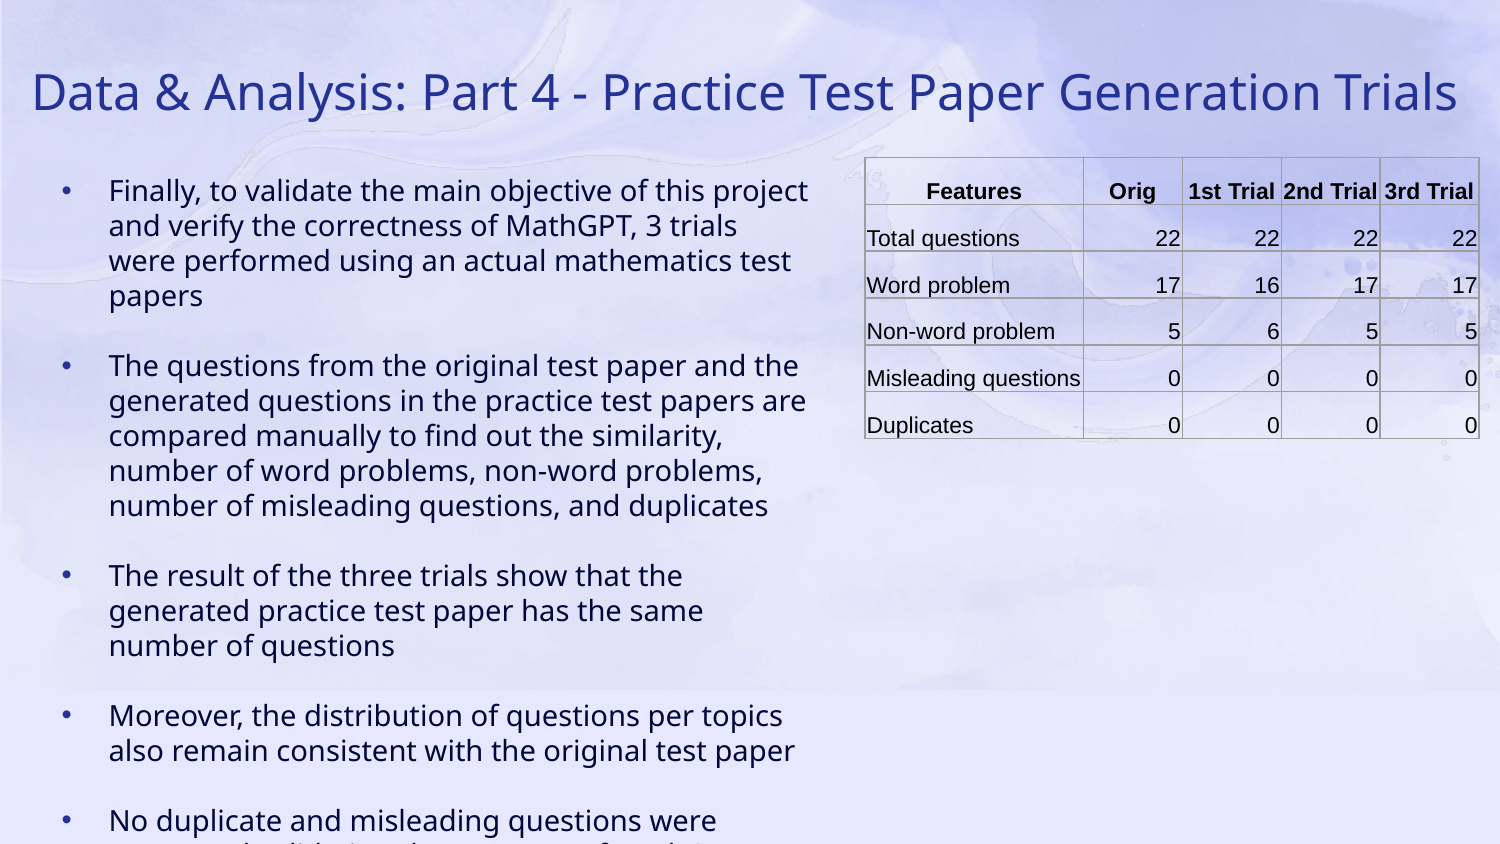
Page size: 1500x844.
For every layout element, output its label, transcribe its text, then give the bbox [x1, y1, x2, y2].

table_cell 5 [1084, 299, 1182, 344]
table_cell Non-word problem [866, 299, 1083, 344]
table_cell 17 [1084, 252, 1182, 297]
table_header 3rd Trial [1381, 158, 1478, 204]
table_cell 6 [1183, 299, 1281, 344]
table_cell 5 [1381, 299, 1478, 344]
table_cell 0 [1183, 346, 1281, 391]
table_header 2nd Trial [1282, 158, 1379, 204]
table_cell 0 [1084, 346, 1182, 391]
subtitle Finally, to validate the main objective of this project and verify the correctness of MathGPT, 3 trials were performed using an actual mathematics test papers The questions from the original test paper and the generated questions in the practice test papers are compared manually to find out the similarity, number of word problems, non-word problems, number of misleading questions, and duplicates The result of the three trials show that the generated practice test paper has the same number of questions Moreover, the distribution of questions per topics also remain consistent with the original test paper No duplicate and misleading questions were generated validating the accuracy of MathGPT [46, 157, 829, 821]
table_cell 22 [1282, 205, 1379, 250]
table_cell 0 [1084, 392, 1182, 438]
table_cell 22 [1183, 205, 1281, 250]
table_header 1st Trial [1183, 158, 1281, 204]
table_cell 0 [1381, 392, 1478, 438]
table_cell 0 [1282, 346, 1379, 391]
table_cell Word problem [866, 252, 1083, 297]
table_cell 17 [1282, 252, 1379, 297]
table_cell 0 [1381, 346, 1478, 391]
table_cell Misleading questions [866, 346, 1083, 391]
table_cell Duplicates [866, 392, 1083, 438]
table_header Orig [1084, 158, 1182, 204]
table_cell 0 [1282, 392, 1379, 438]
title Data & Analysis: Part 4 - Practice Test Paper Generation Trials [0, 45, 1500, 158]
table_header Features [866, 158, 1083, 204]
table_cell 17 [1381, 252, 1478, 297]
table_cell 0 [1183, 392, 1281, 438]
table_cell 22 [1381, 205, 1478, 250]
table_cell 22 [1084, 205, 1182, 250]
table_cell 5 [1282, 299, 1379, 344]
table_cell 16 [1183, 252, 1281, 297]
table_cell Total questions [866, 205, 1083, 250]
